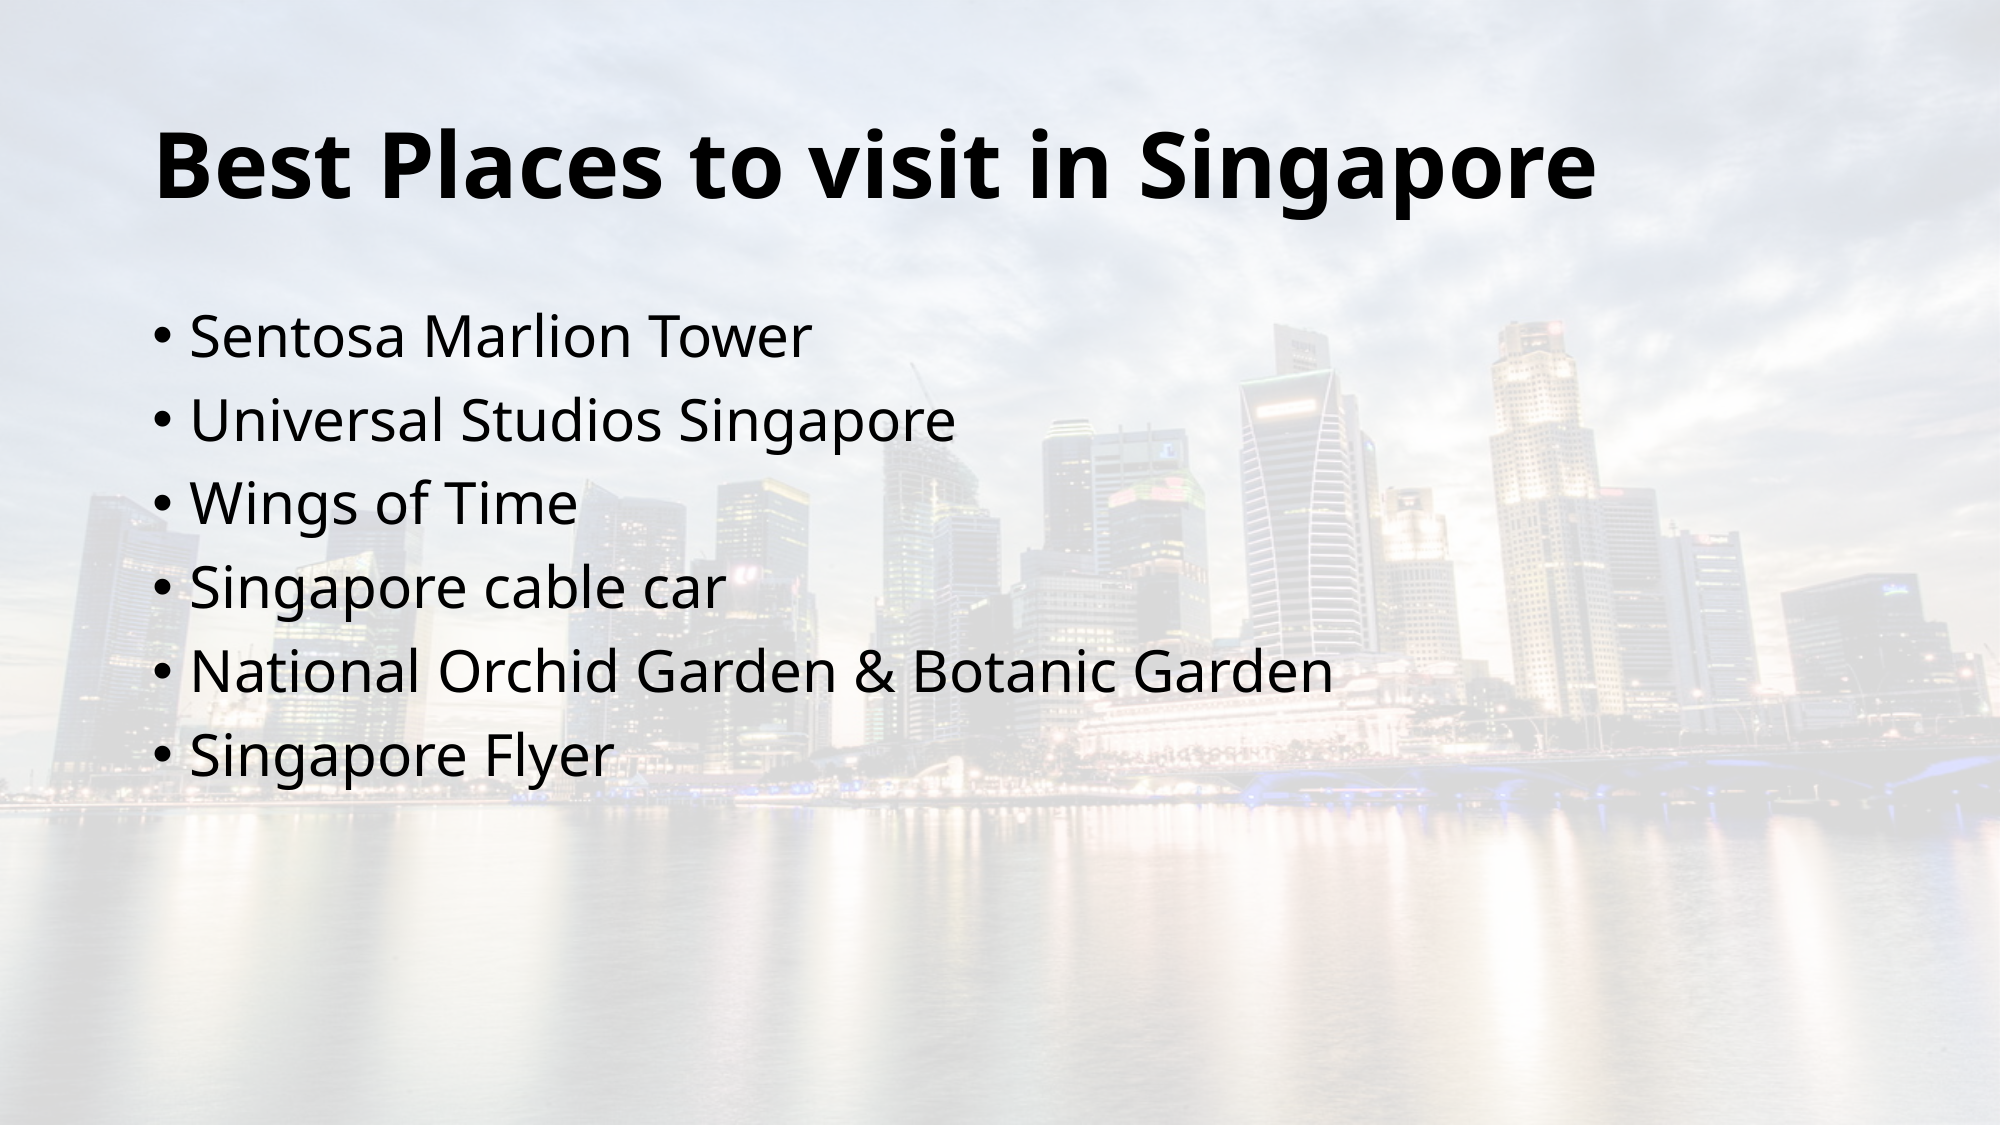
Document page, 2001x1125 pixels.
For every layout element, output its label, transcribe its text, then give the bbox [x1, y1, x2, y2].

list Sentosa Marlion Tower Universal Studios Singapore Wings of Time Singapore cable car National Orchid Garden & Botanic Garden Singapore Flyer [137, 299, 1863, 1014]
title Best Places to visit in Singapore [137, 59, 1863, 278]
